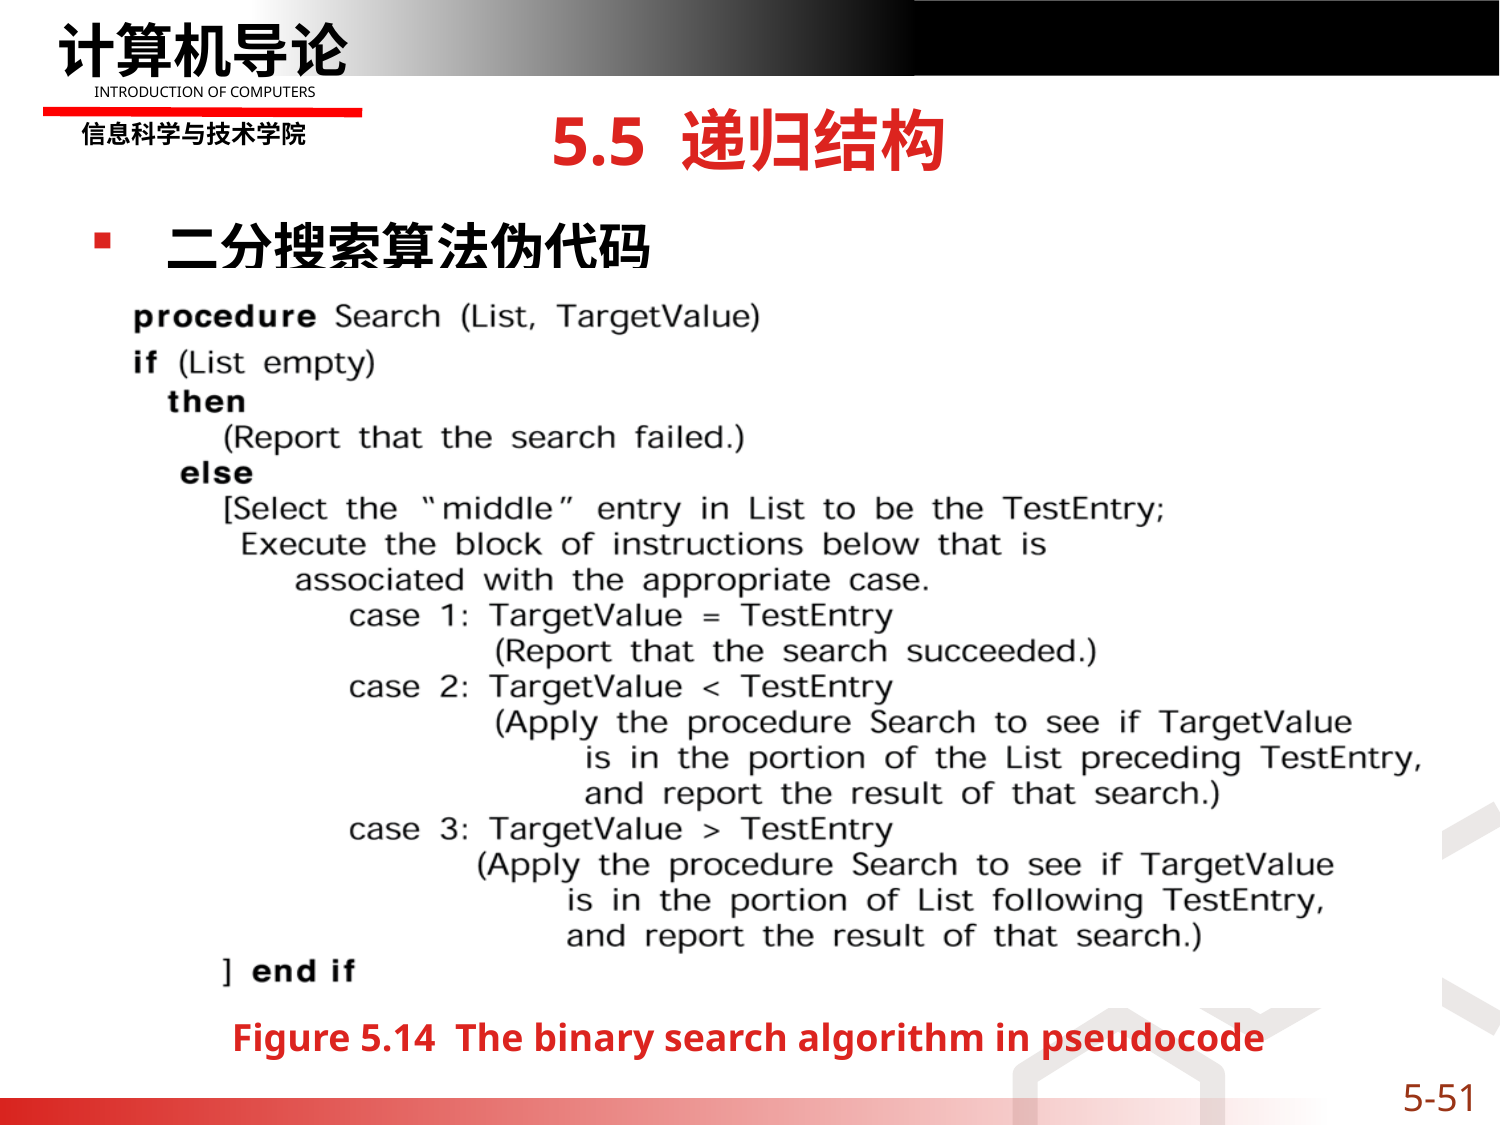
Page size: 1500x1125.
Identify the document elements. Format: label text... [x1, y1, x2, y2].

text_box Figure 5.14 The binary search algorithm in pseudocode [75, 987, 1424, 1086]
slide_number 5-51 [1316, 1069, 1495, 1125]
list 二分搜索算法伪代码 [75, 187, 1425, 987]
picture [116, 268, 1442, 1008]
title 5.5 递归结构 [75, 89, 1424, 187]
